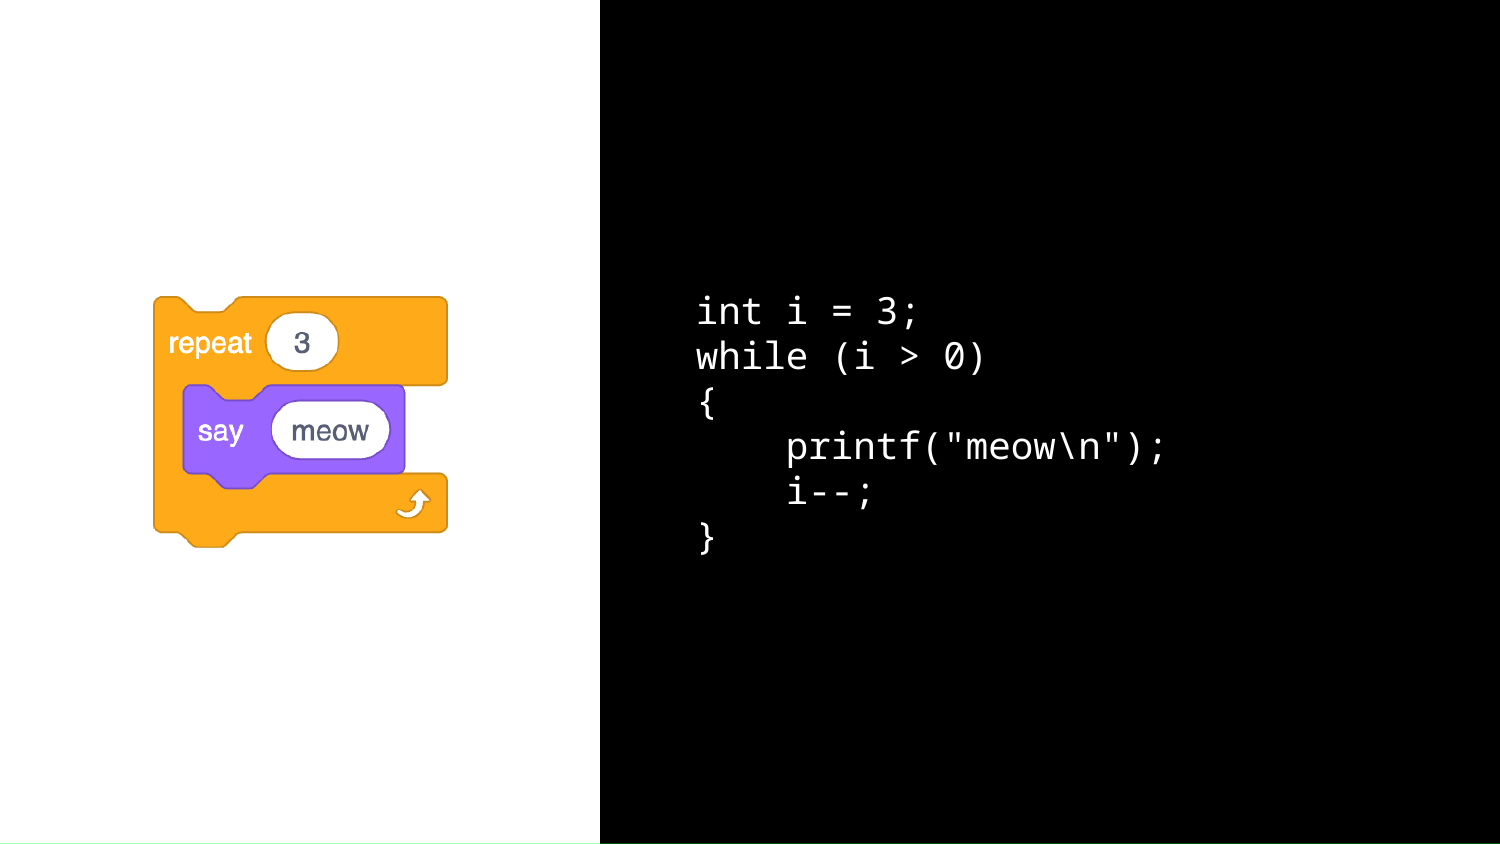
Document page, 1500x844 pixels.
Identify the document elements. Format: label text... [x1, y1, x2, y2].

text_box int i = 3; while (i > 0) { printf("meow\n"); i--; } [680, 277, 1420, 567]
text_box [0, 0, 600, 844]
picture [149, 295, 451, 549]
text_box [600, 0, 1500, 844]
